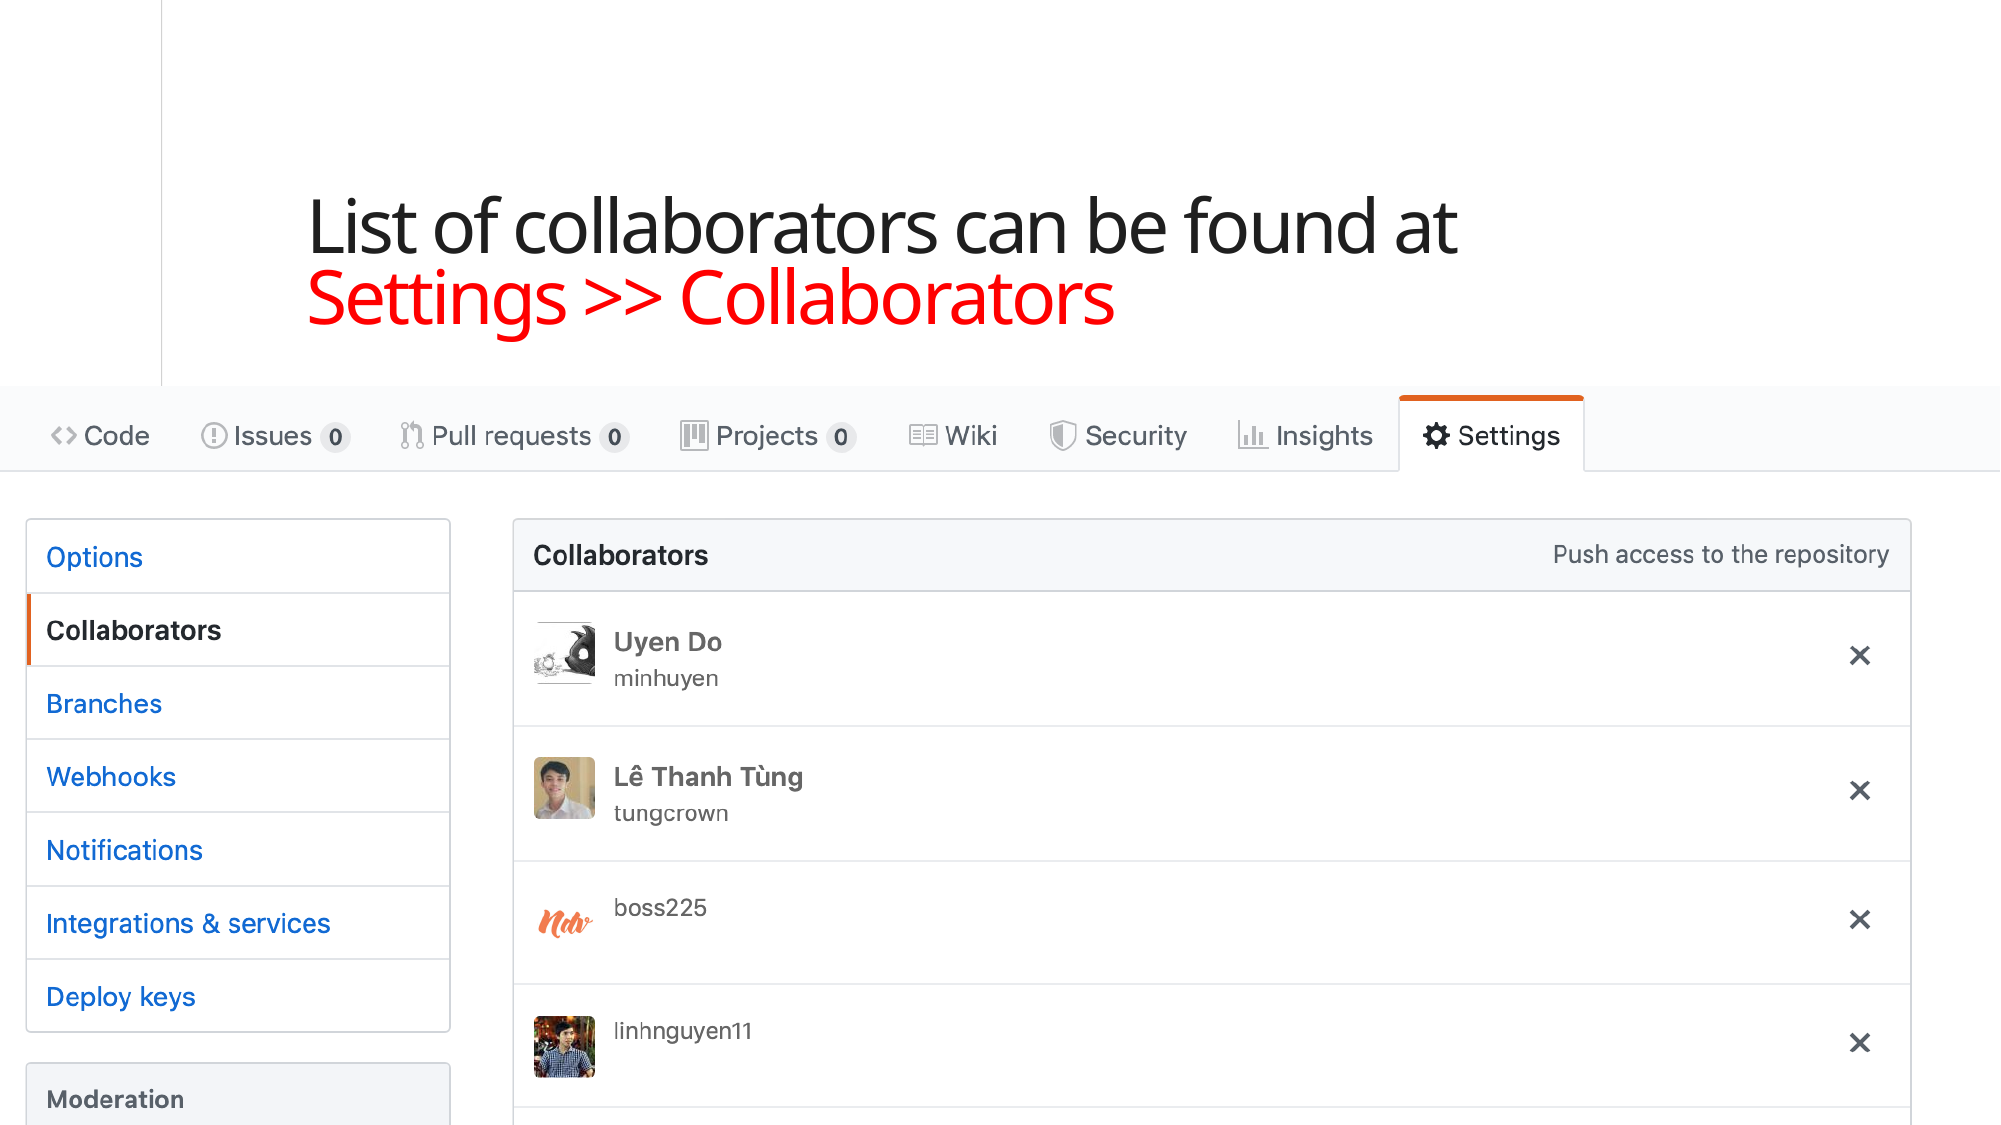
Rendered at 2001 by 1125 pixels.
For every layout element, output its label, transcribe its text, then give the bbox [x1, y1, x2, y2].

title List of collaborators can be found at Settings >> Collaborators [306, 164, 1638, 386]
picture [0, 386, 2000, 1125]
